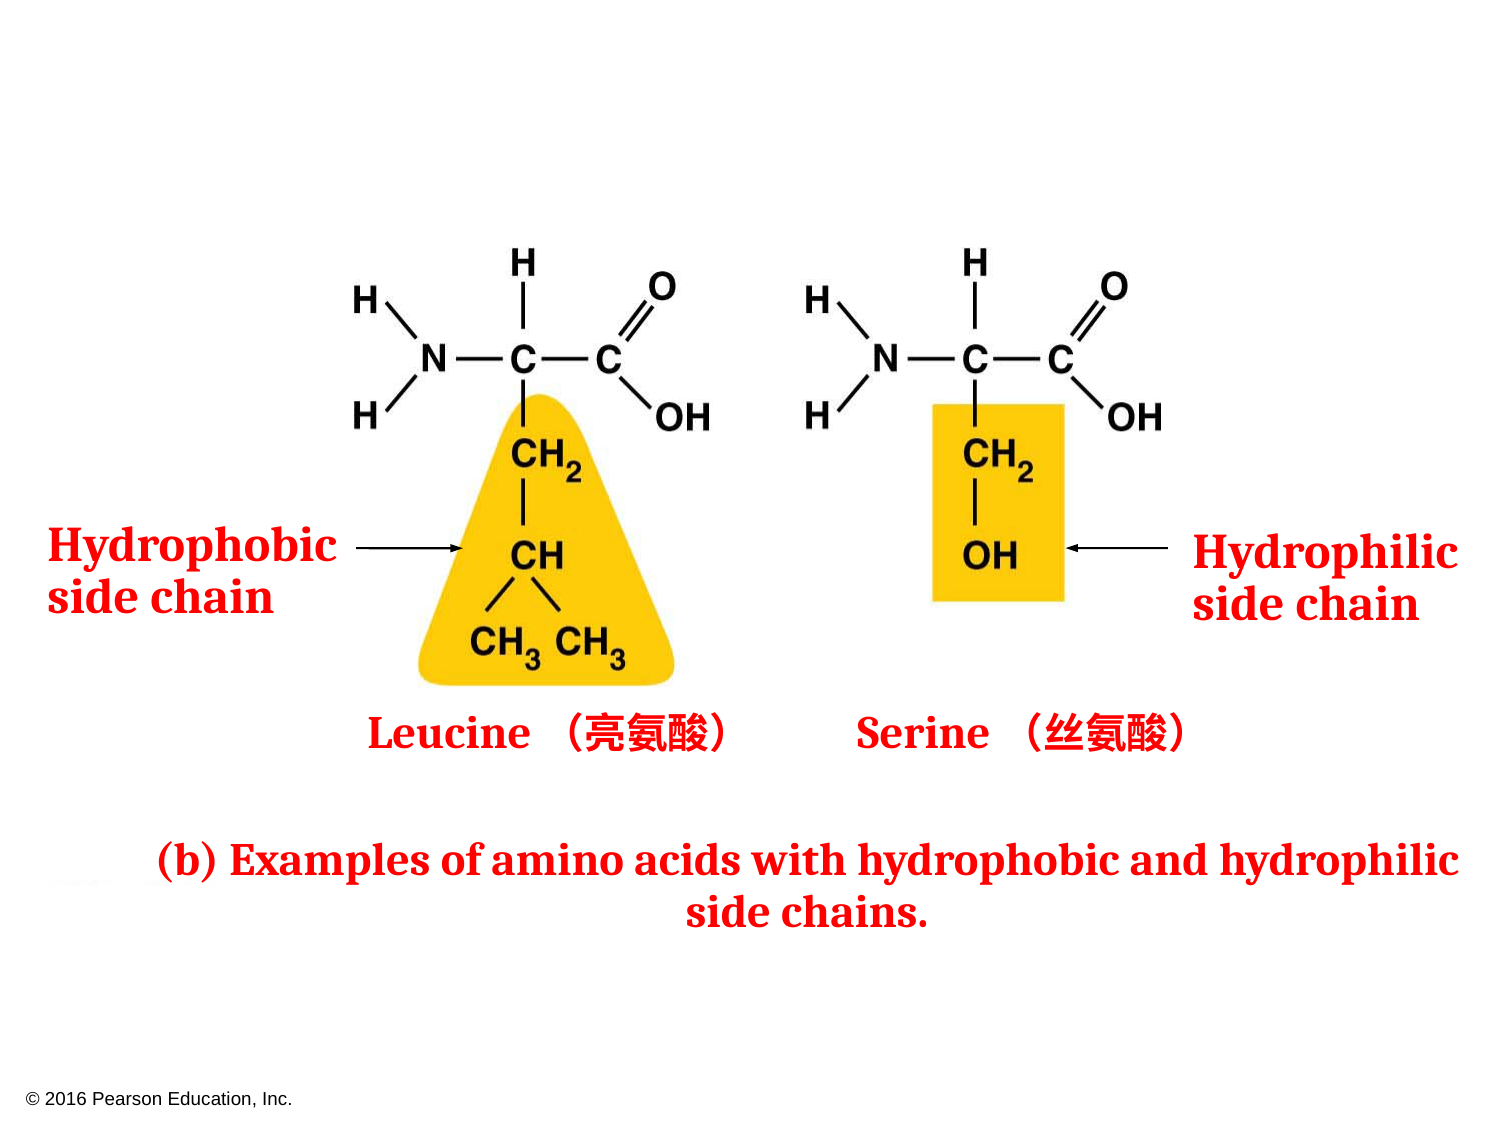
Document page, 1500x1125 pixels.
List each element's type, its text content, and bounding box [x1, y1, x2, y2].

text_box (b) Examples of amino acids with hydrophobic and hydrophilic side chains. [140, 832, 1474, 937]
picture [48, 239, 1452, 886]
